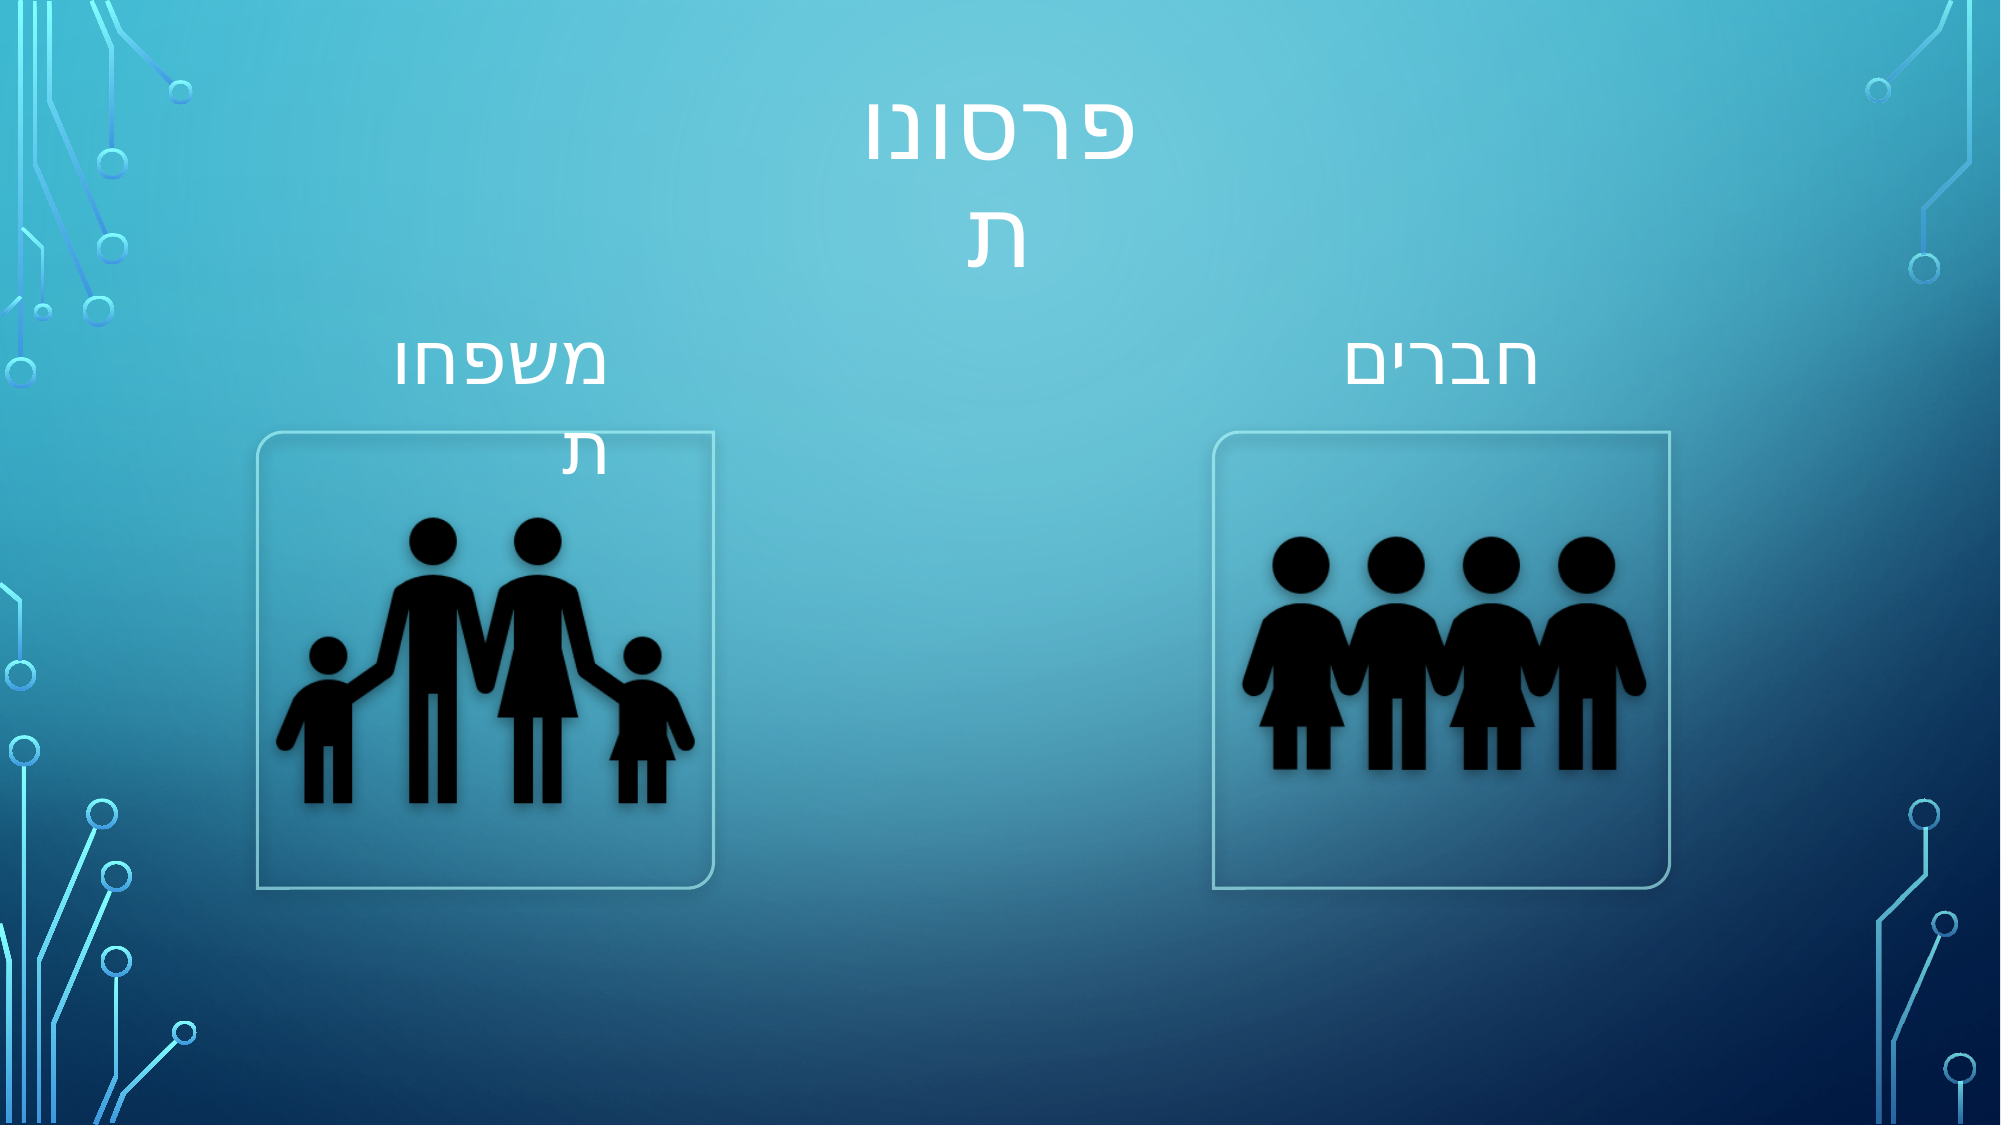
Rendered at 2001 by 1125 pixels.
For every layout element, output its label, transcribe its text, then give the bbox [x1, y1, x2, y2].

text_box חברים [1283, 301, 1600, 407]
picture [257, 431, 714, 889]
text_box משפחות [344, 301, 627, 431]
picture [1213, 431, 1670, 889]
title פרסונות [830, 59, 1170, 302]
